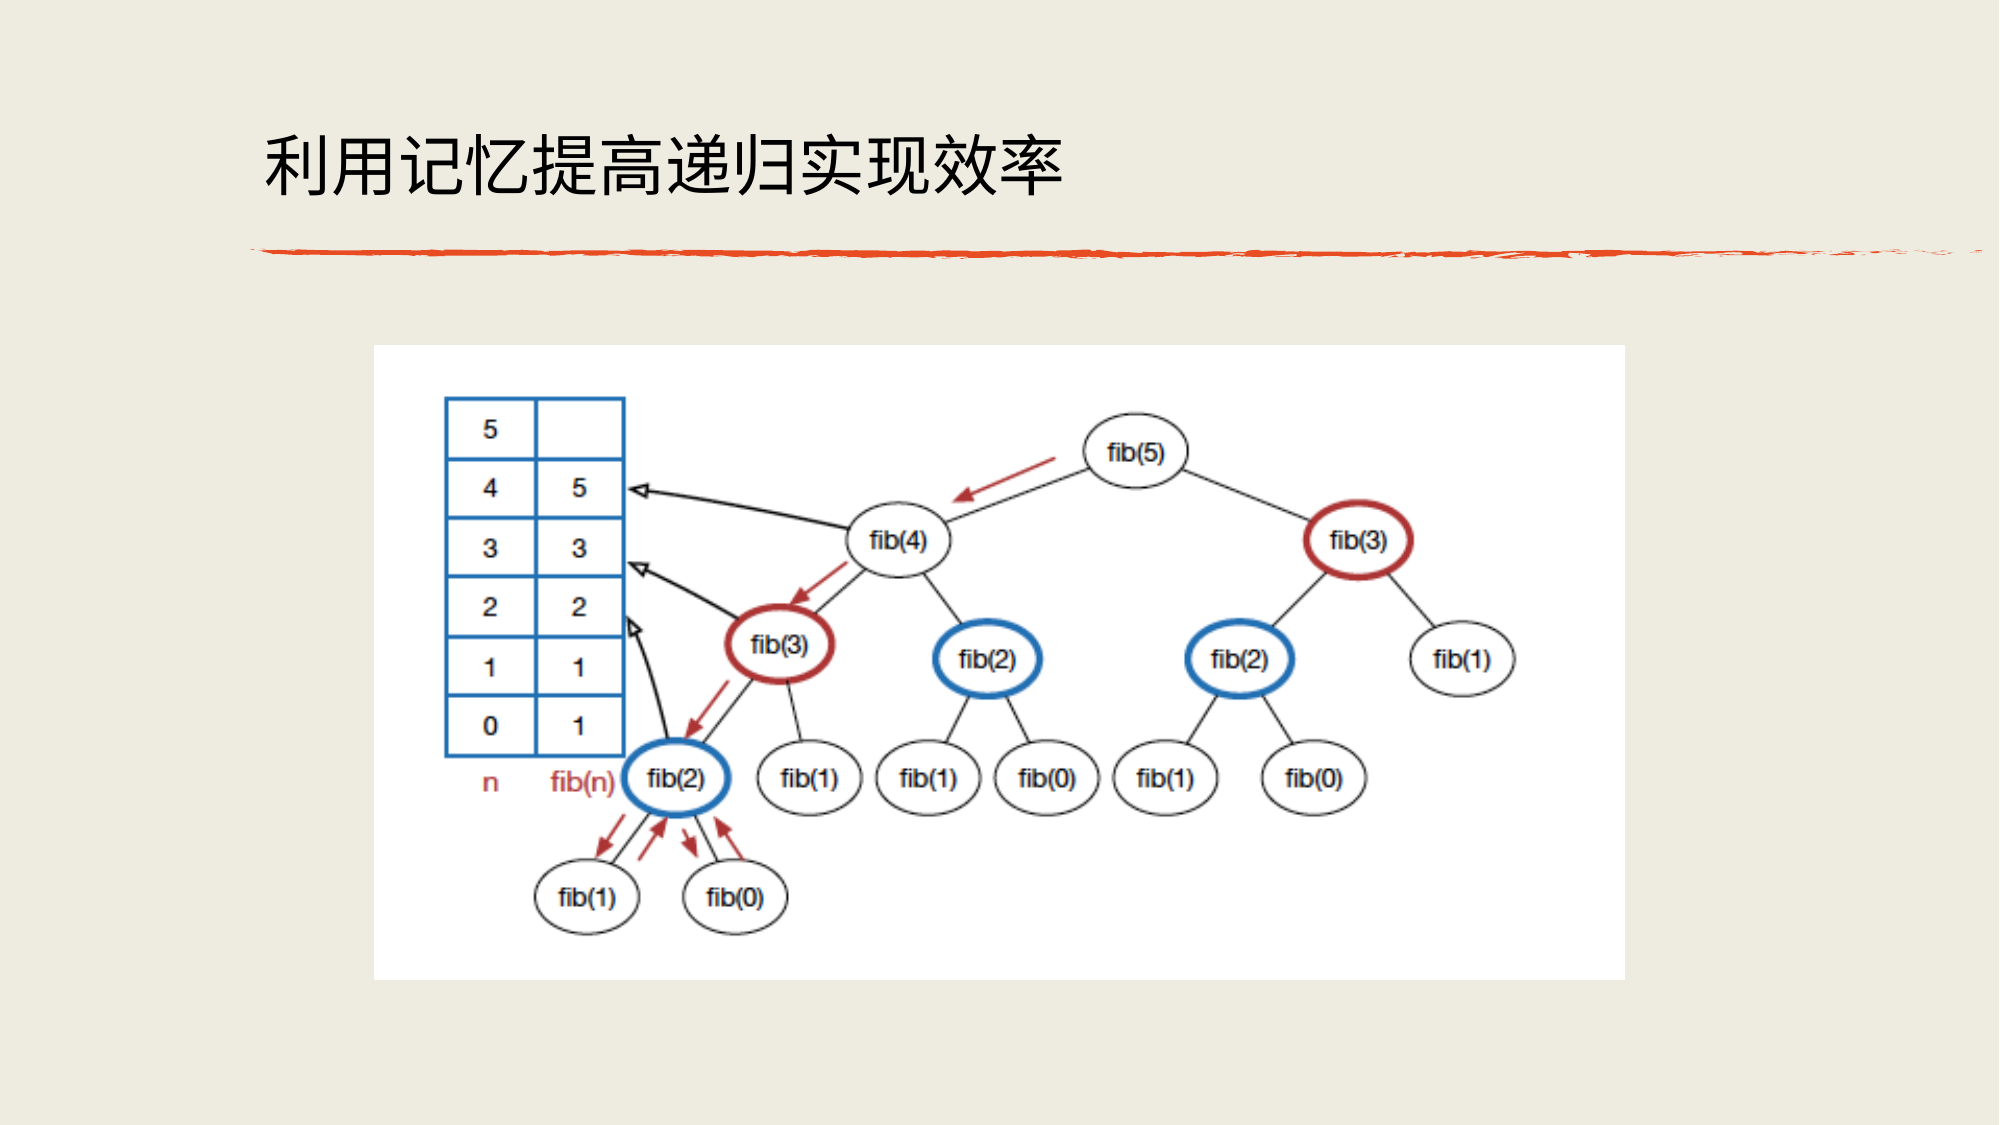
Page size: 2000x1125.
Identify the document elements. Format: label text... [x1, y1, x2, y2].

title 利用记忆提高递归实现效率 [249, 45, 1750, 213]
picture [374, 345, 1625, 980]
